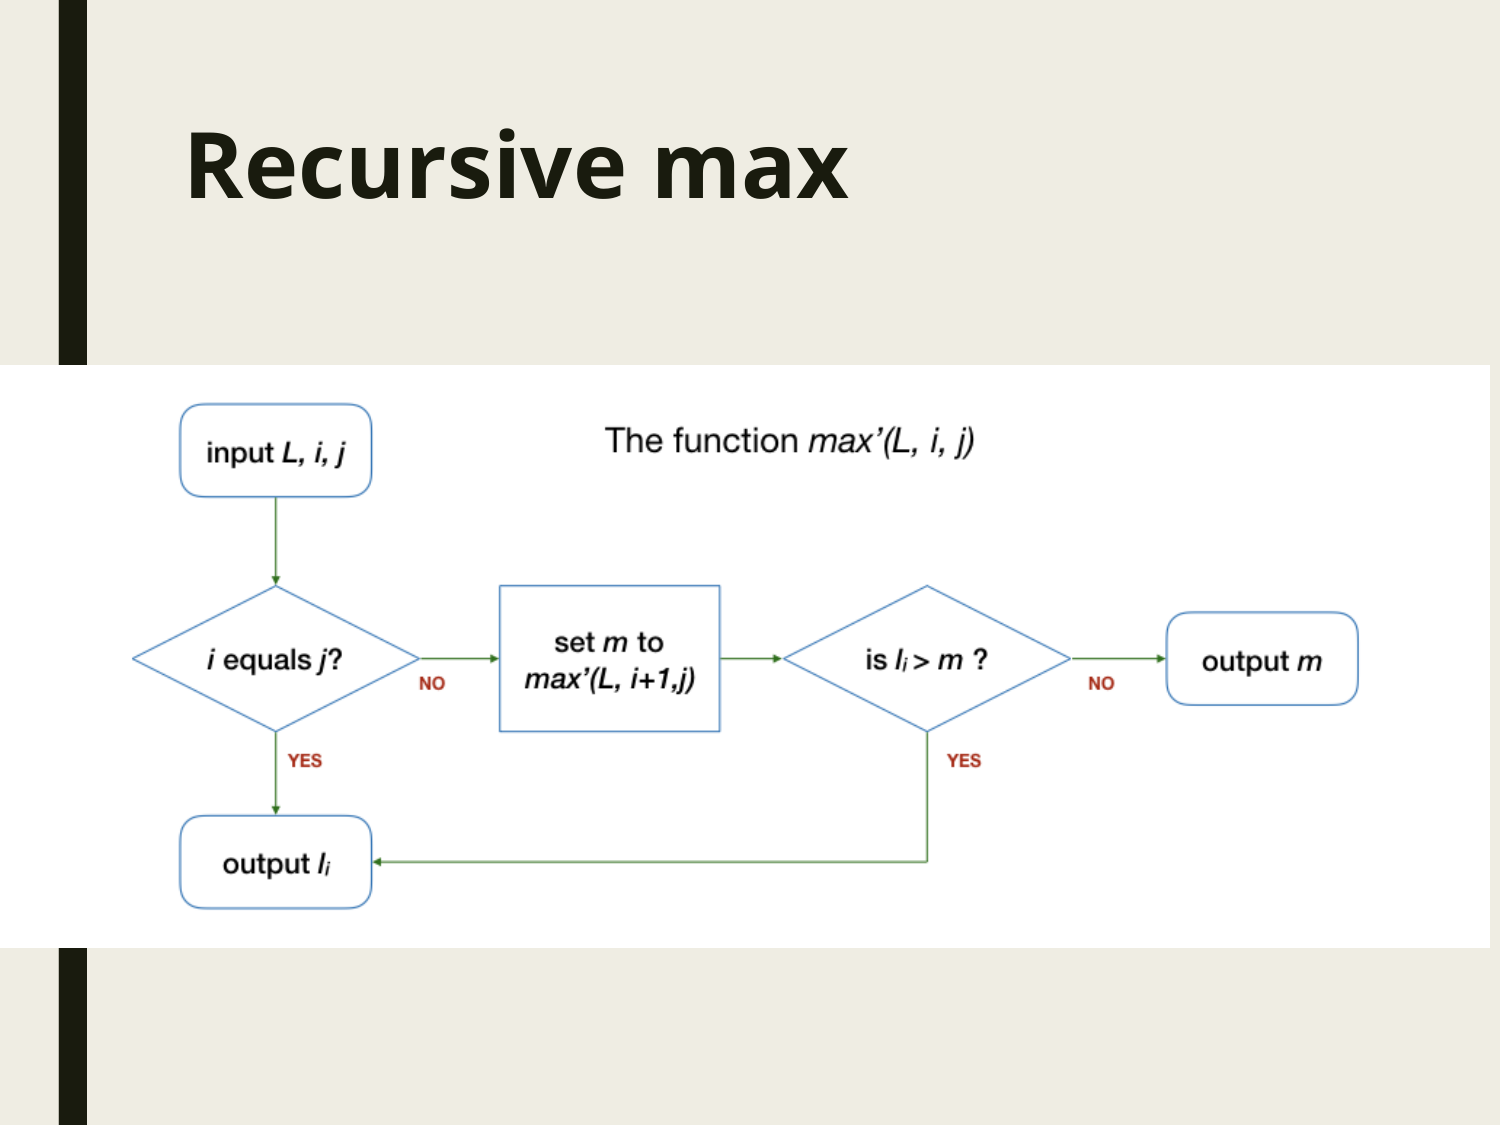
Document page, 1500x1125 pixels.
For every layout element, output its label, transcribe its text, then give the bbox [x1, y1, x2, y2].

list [0, 365, 1490, 948]
title Recursive max [168, 112, 1351, 357]
